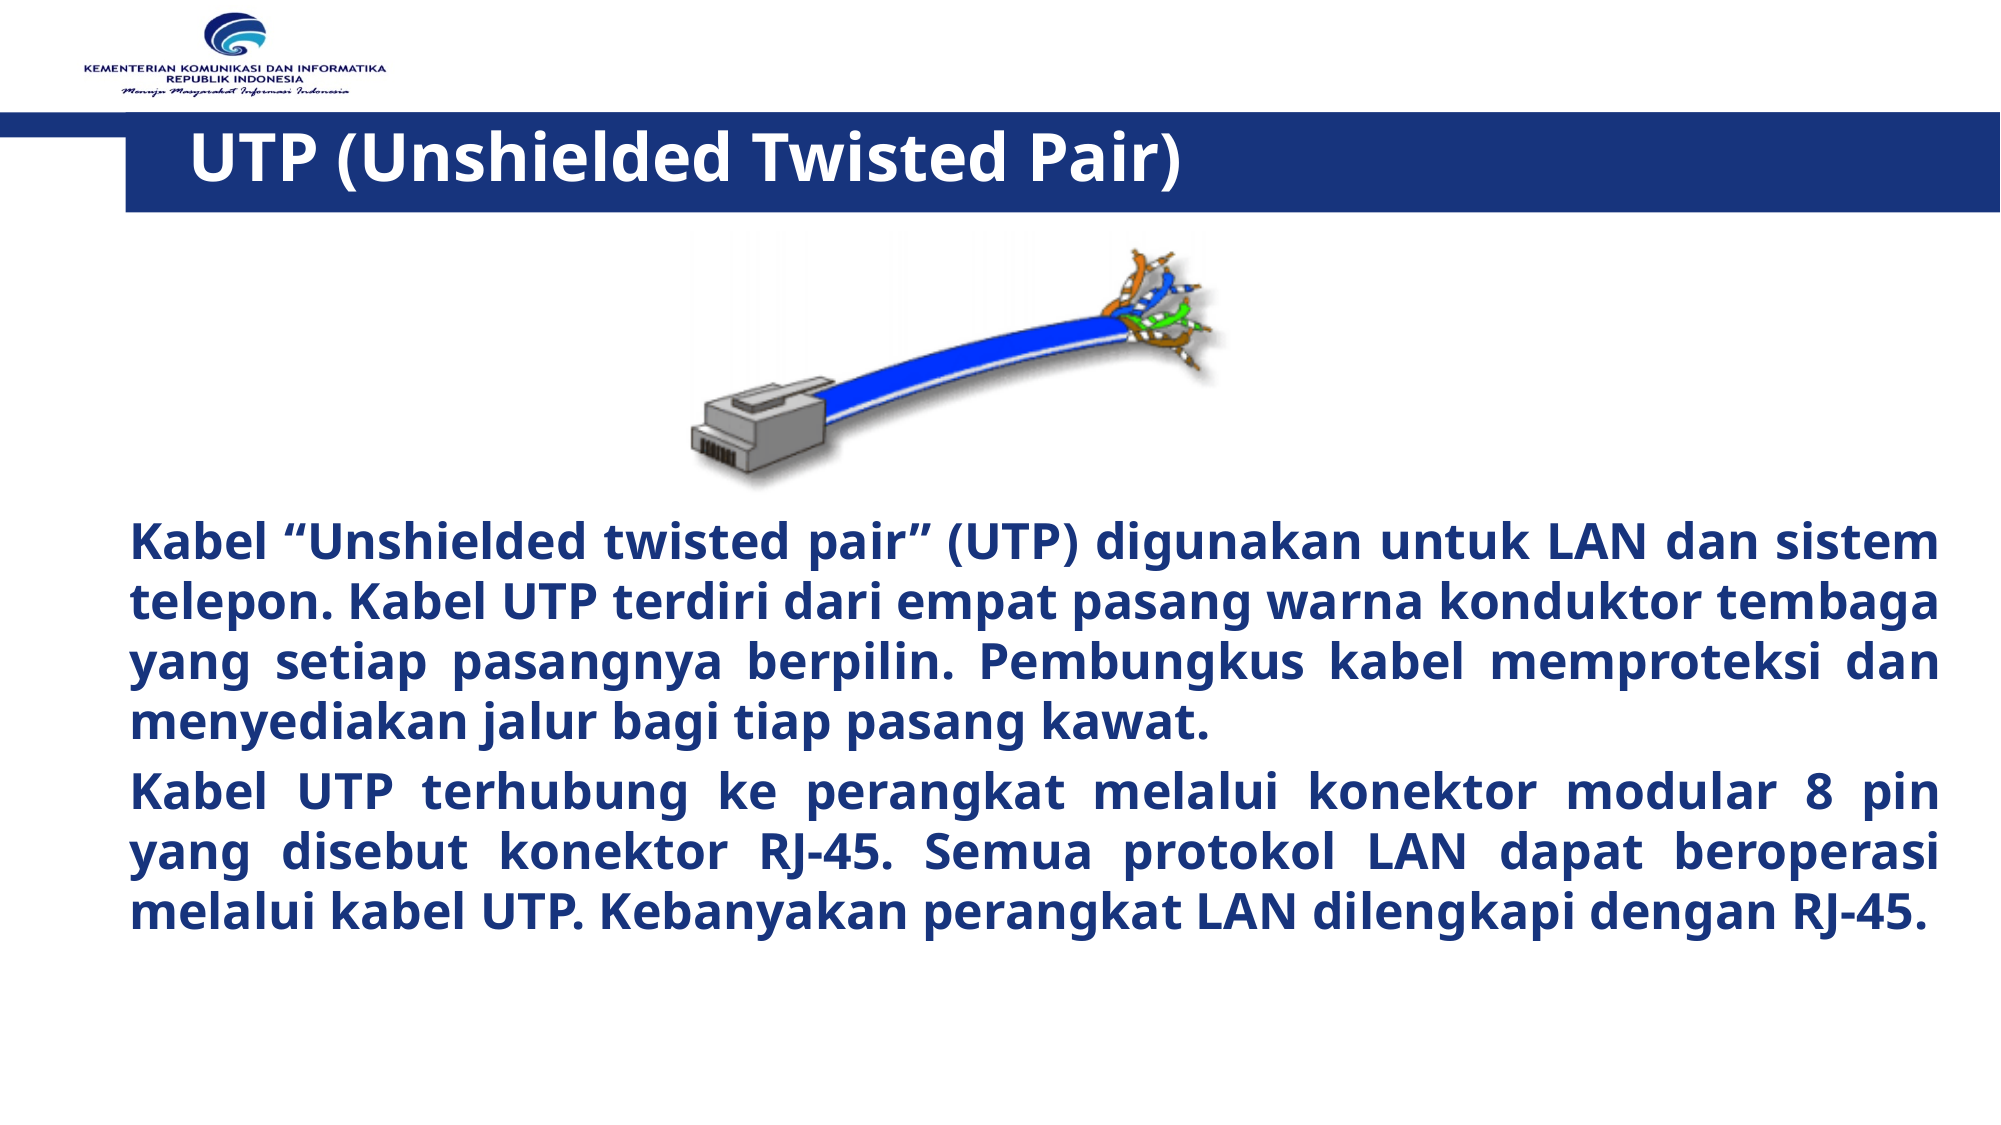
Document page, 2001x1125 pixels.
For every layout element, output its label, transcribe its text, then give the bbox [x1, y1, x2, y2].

subtitle Kabel “Unshielded twisted pair” (UTP) digunakan untuk LAN dan sistem telepon. Kabel UTP terdiri dari empat pasang warna konduktor tembaga yang setiap pasangnya berpilin. Pembungkus kabel memproteksi dan menyediakan jalur bagi tiap pasang kawat. Kabel UTP terhubung ke perangkat melalui konektor modular 8 pin yang disebut konektor RJ-45. Semua protokol LAN dapat beroperasi melalui kabel UTP. Kebanyakan perangkat LAN dilengkapi dengan RJ-45. [113, 501, 1957, 1125]
picture [669, 231, 1232, 502]
title UTP (Unshielded Twisted Pair) [172, 84, 1674, 226]
picture [66, 5, 399, 100]
